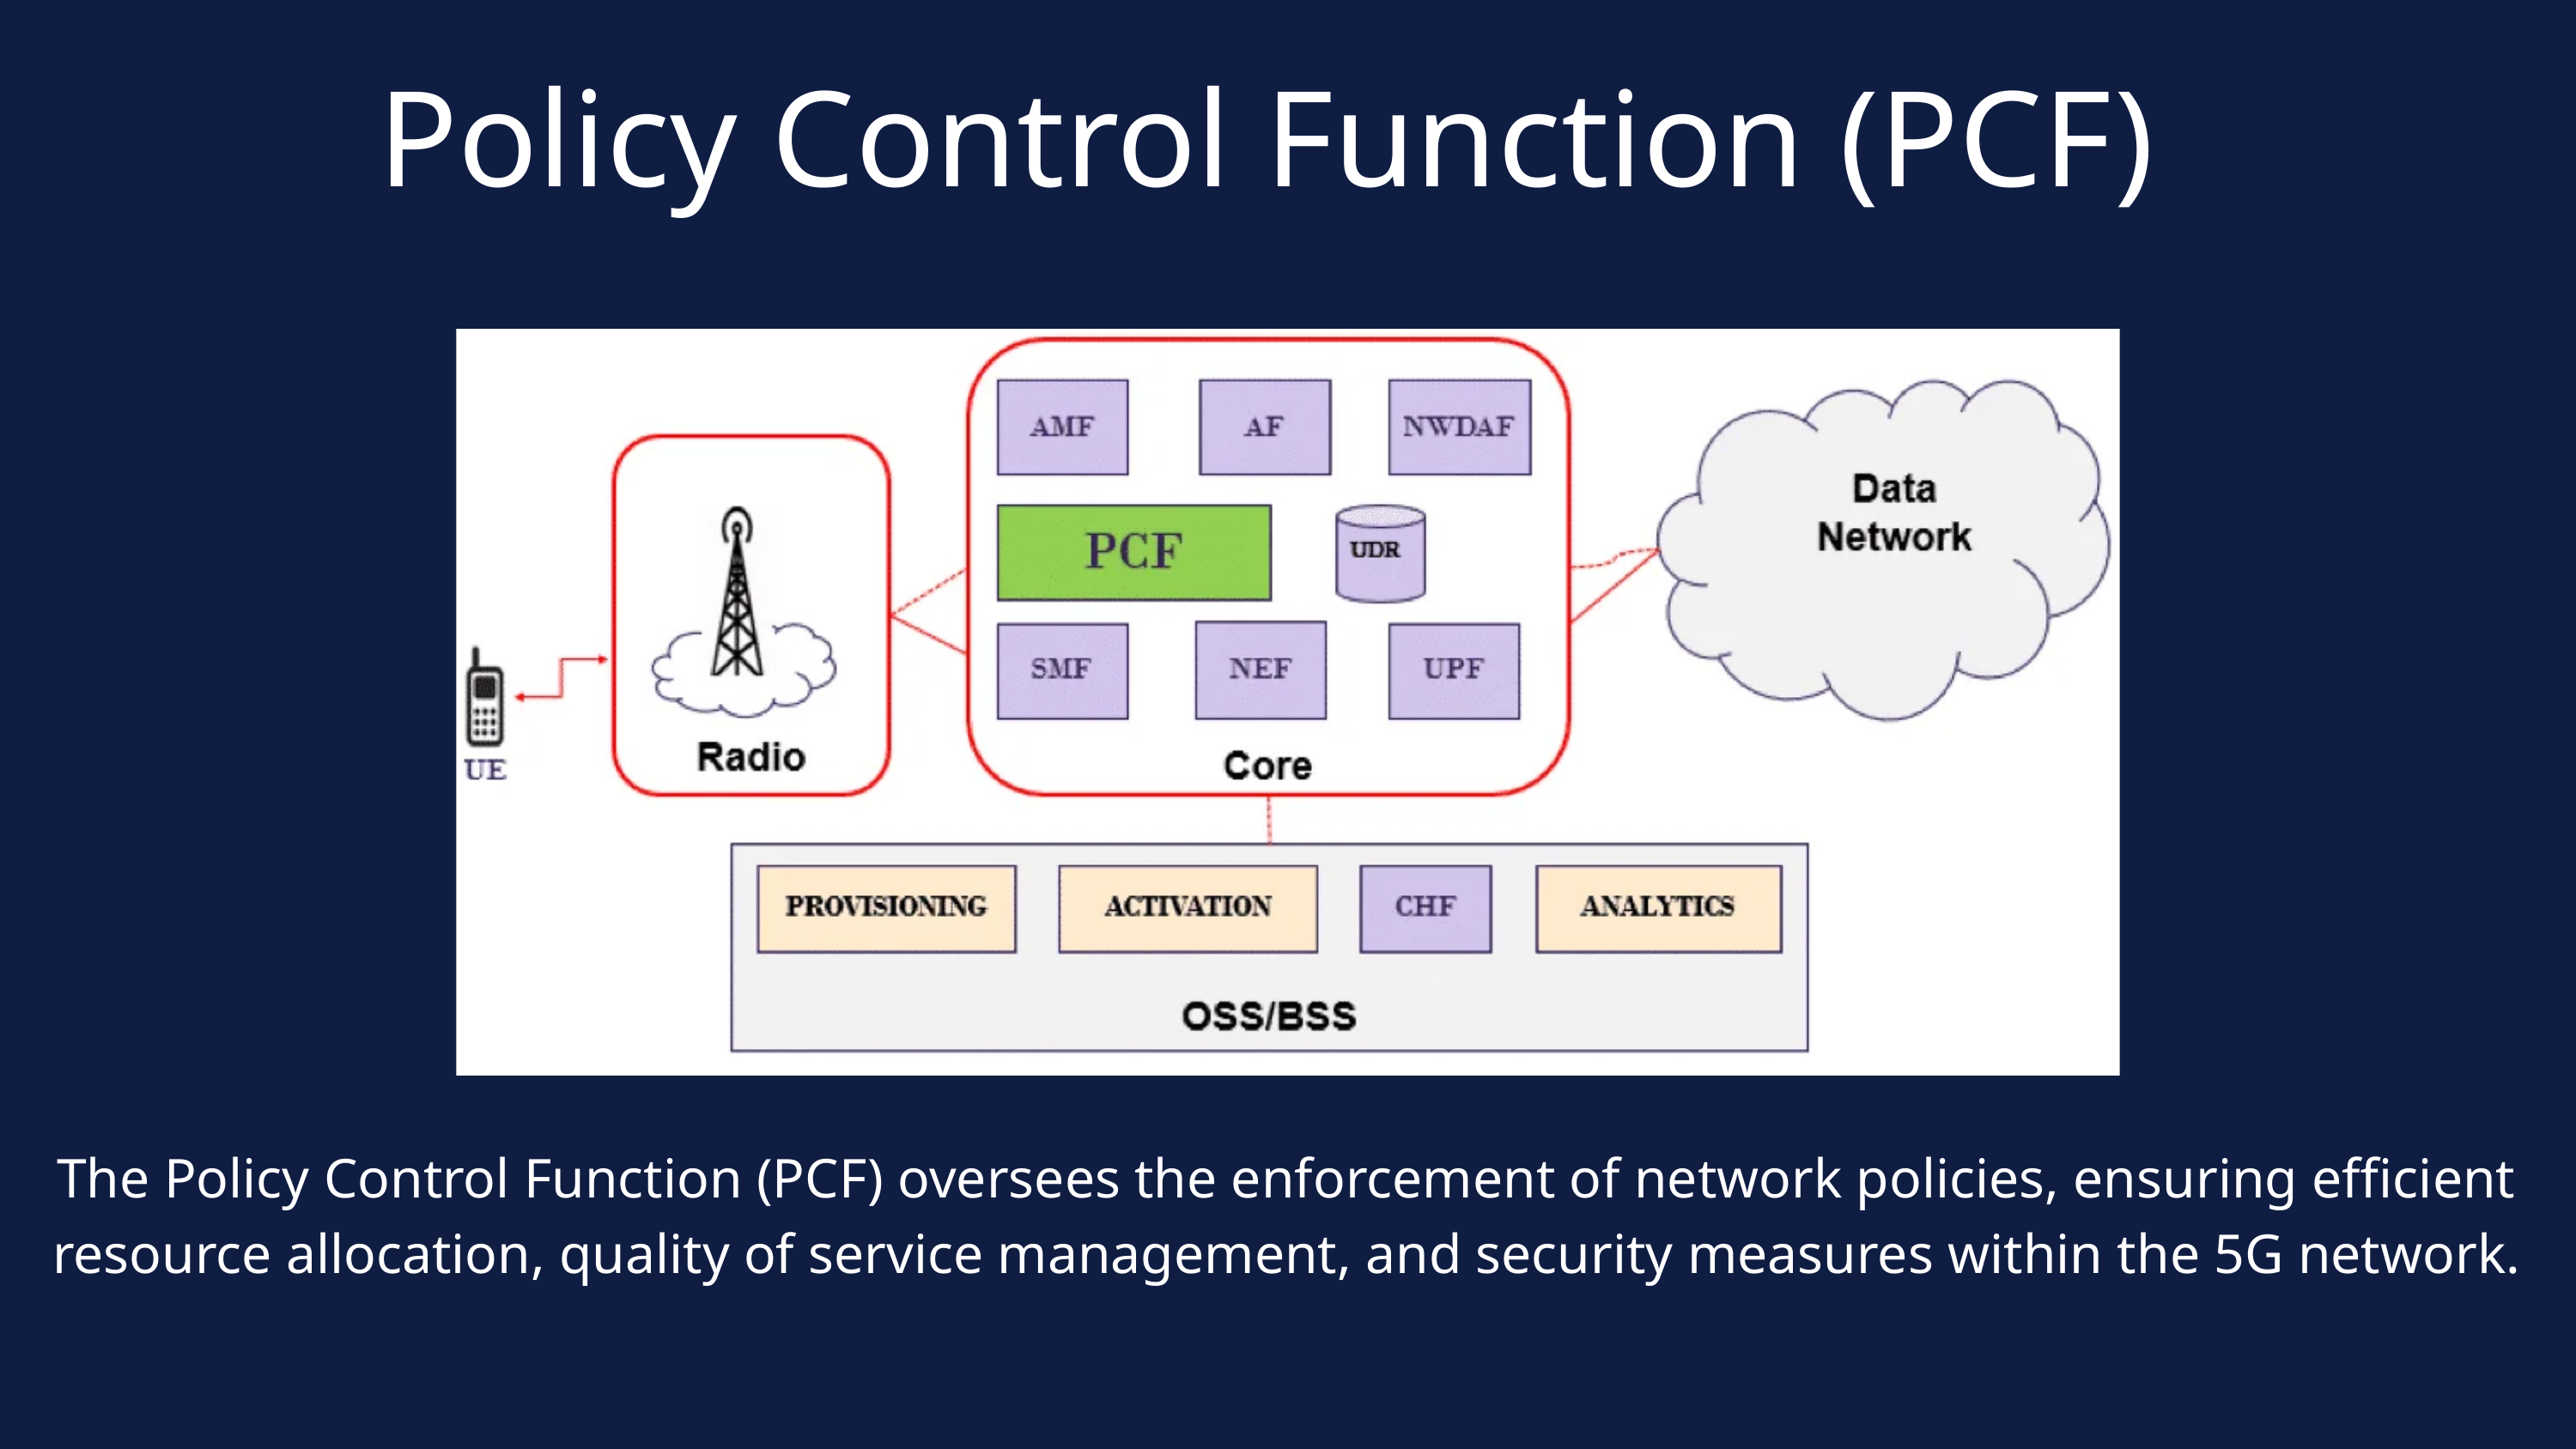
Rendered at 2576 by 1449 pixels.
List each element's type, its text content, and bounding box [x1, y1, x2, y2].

text_box [456, 329, 2120, 1076]
text_box Policy Control Function (PCF) [0, 27, 2555, 214]
text_box The Policy Control Function (PCF) oversees the enforcement of network policies, ensuring efficient resource allocation, quality of service management, and security measures within the 5G network. [0, 1133, 2576, 1284]
